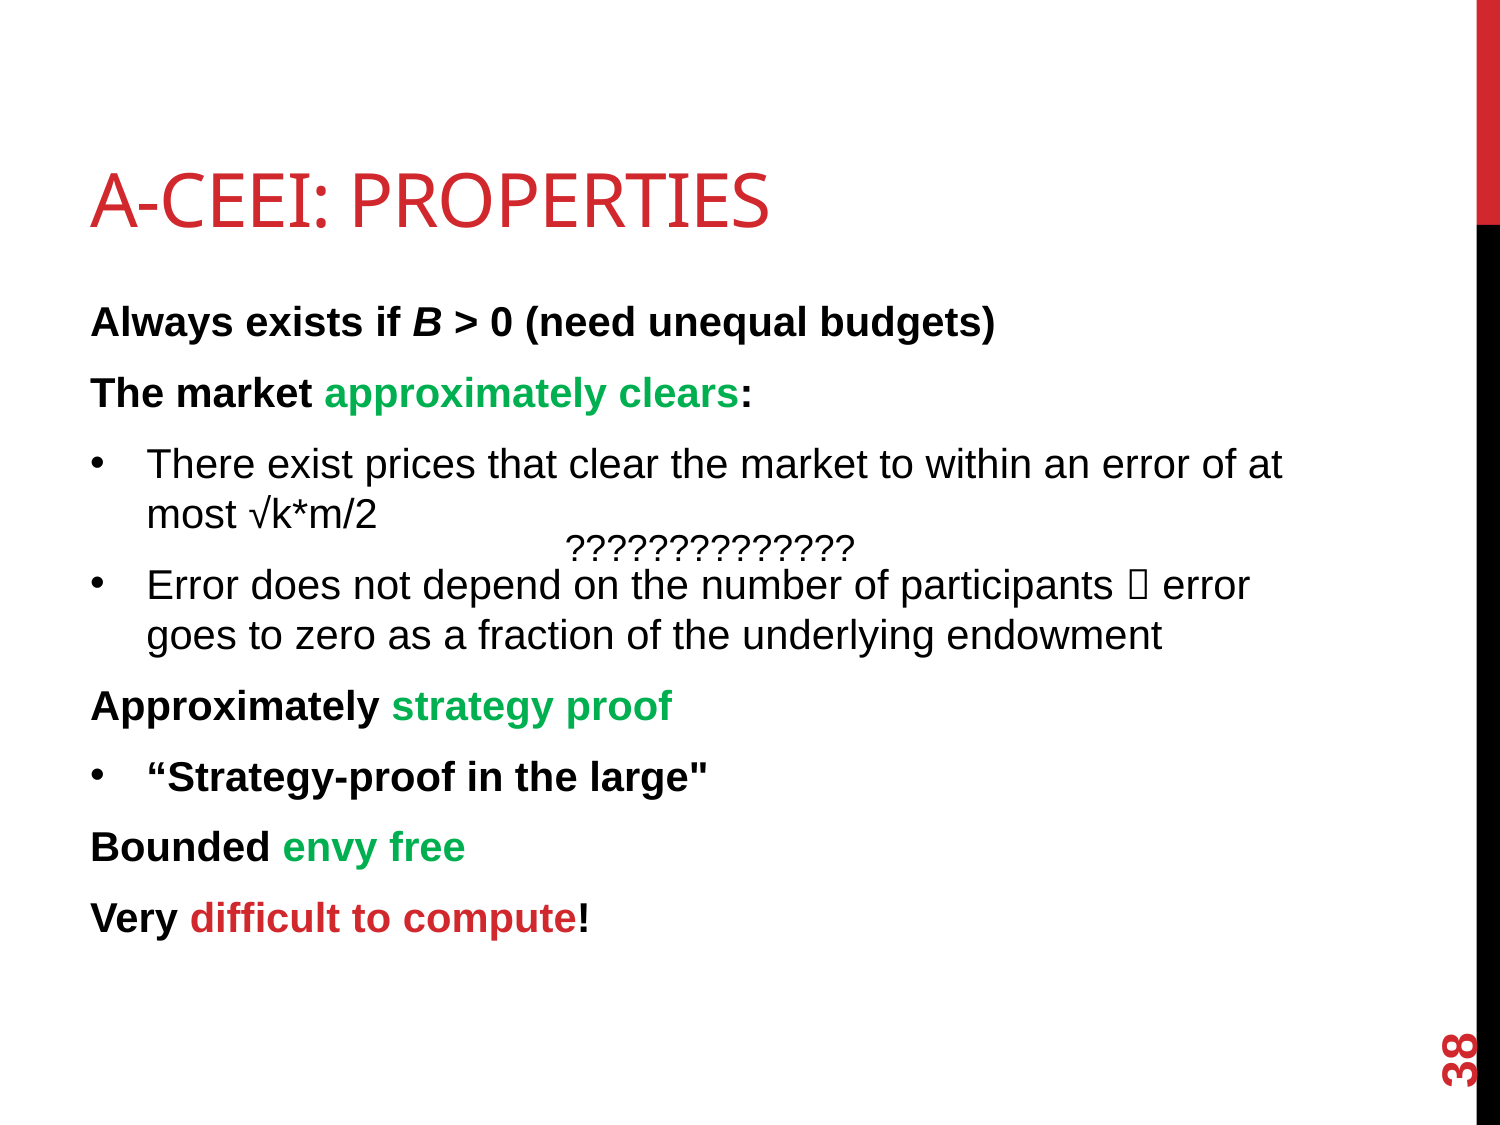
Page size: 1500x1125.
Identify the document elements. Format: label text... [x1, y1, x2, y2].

list Always exists if B > 0 (need unequal budgets) The market approximately clears: There exist prices that clear the market to within an error of at most √k*m/2 Error does not depend on the number of participants  error goes to zero as a fraction of the underlying endowment Approximately strategy proof “Strategy-proof in the large" Bounded envy free Very difficult to compute! [75, 287, 1325, 1005]
text_box ?????????????? [549, 516, 963, 577]
title A-CEEI: Properties [75, 25, 1025, 250]
slide_number 38 [1427, 887, 1488, 1104]
